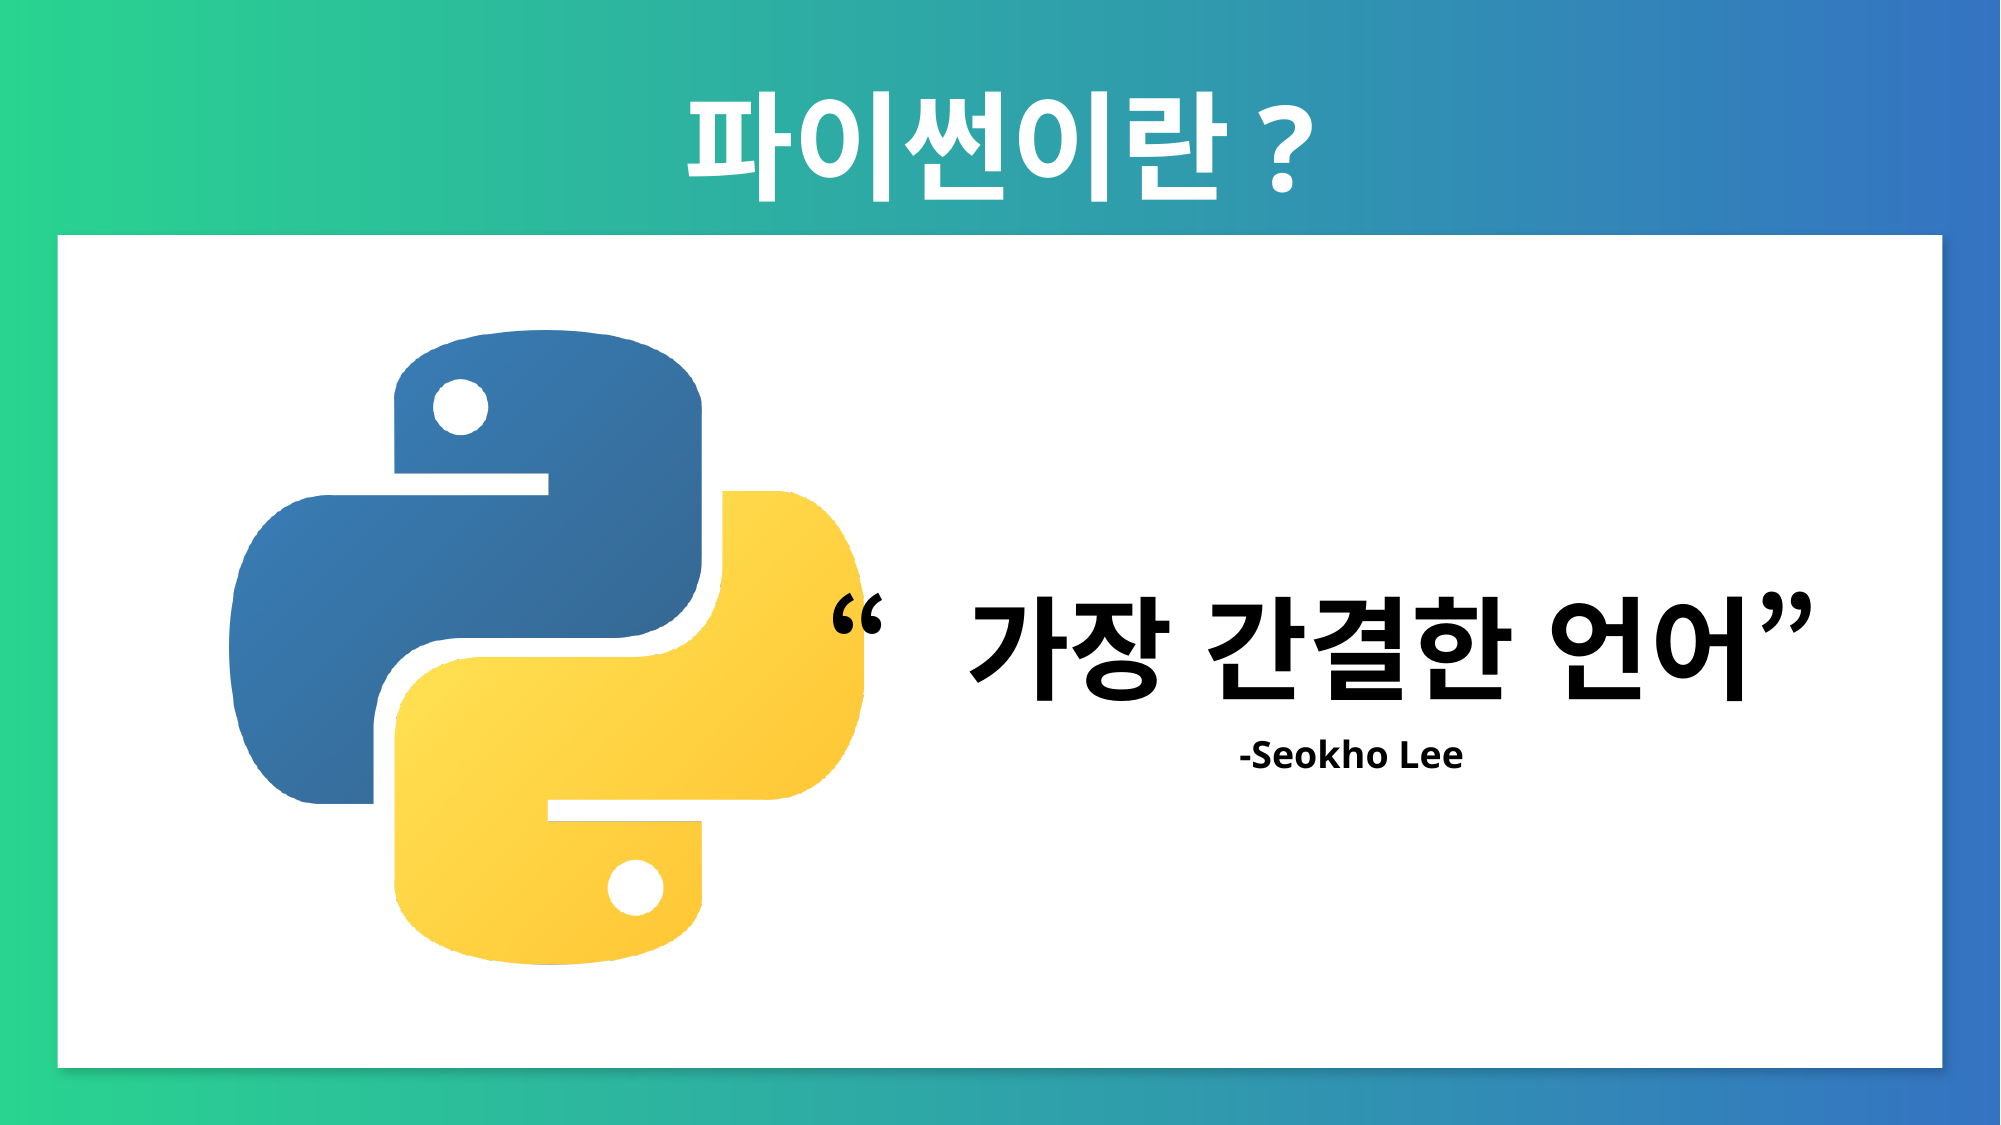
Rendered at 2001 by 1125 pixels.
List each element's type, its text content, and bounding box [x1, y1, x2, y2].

title 파이썬이란? [57, 63, 1943, 242]
text_box -Seokho Lee [1197, 723, 1507, 829]
text_box “가장 간결한 언어” [864, 571, 1892, 722]
picture [229, 330, 864, 965]
